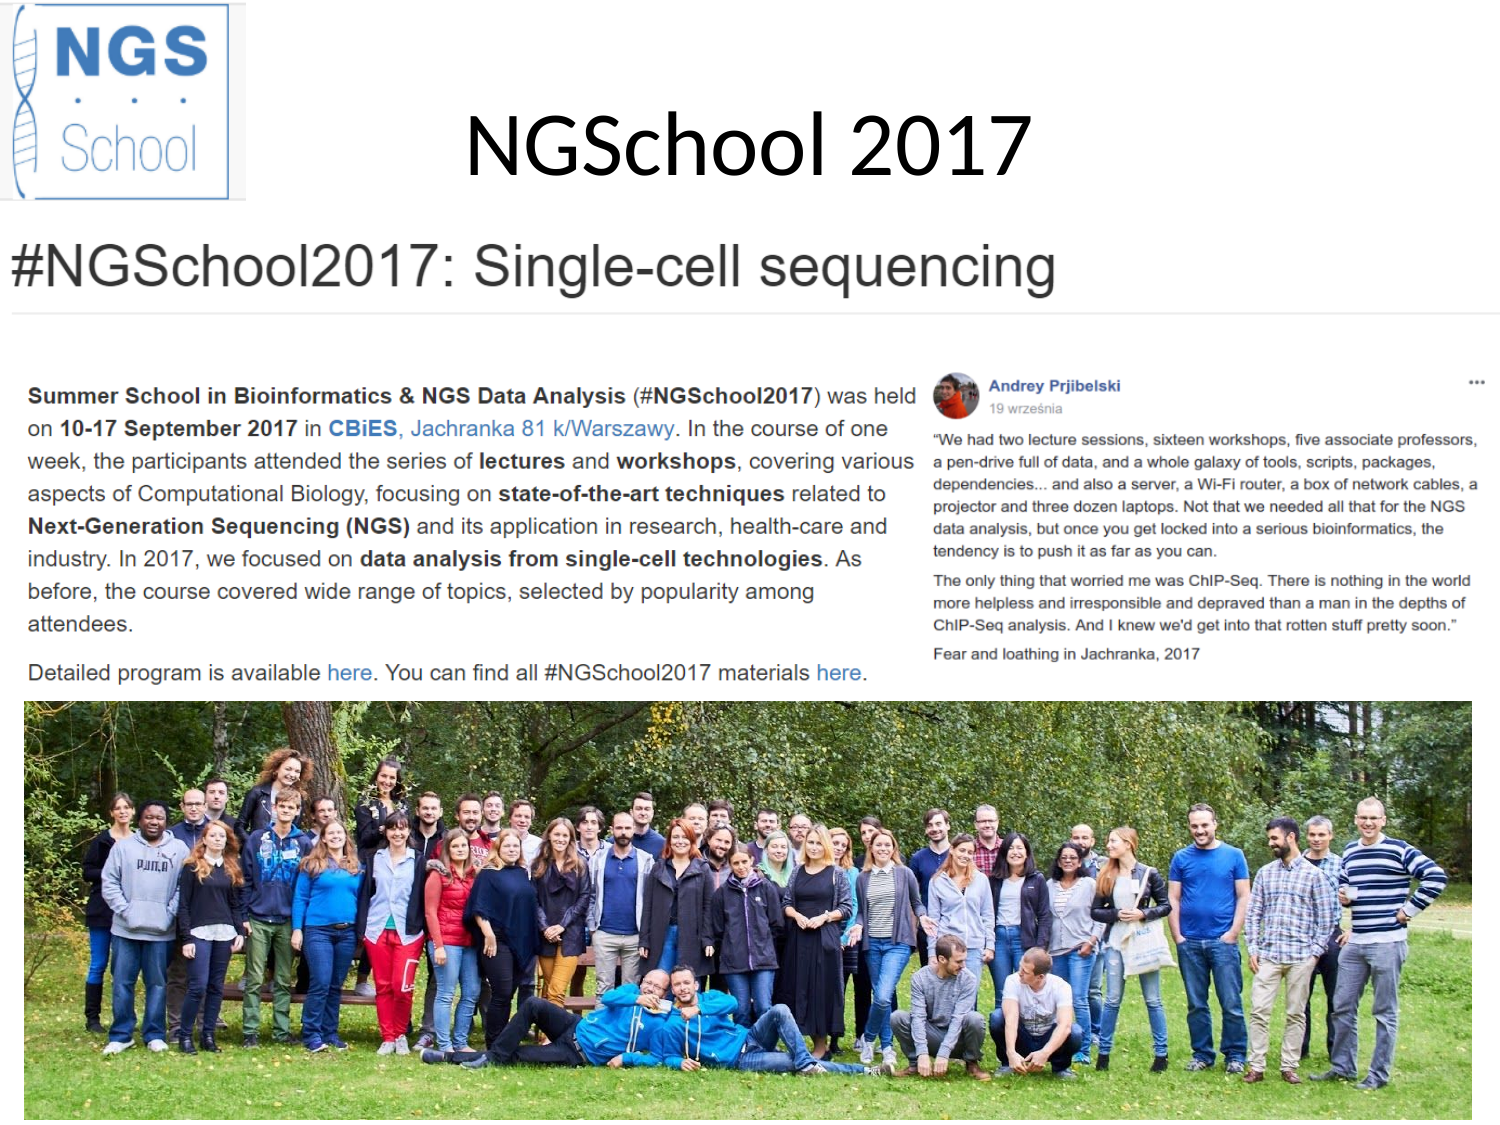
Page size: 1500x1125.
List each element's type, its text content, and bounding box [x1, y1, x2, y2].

picture [0, 231, 1500, 1120]
picture [0, 0, 246, 214]
title NGSchool 2017 [75, 45, 1425, 230]
